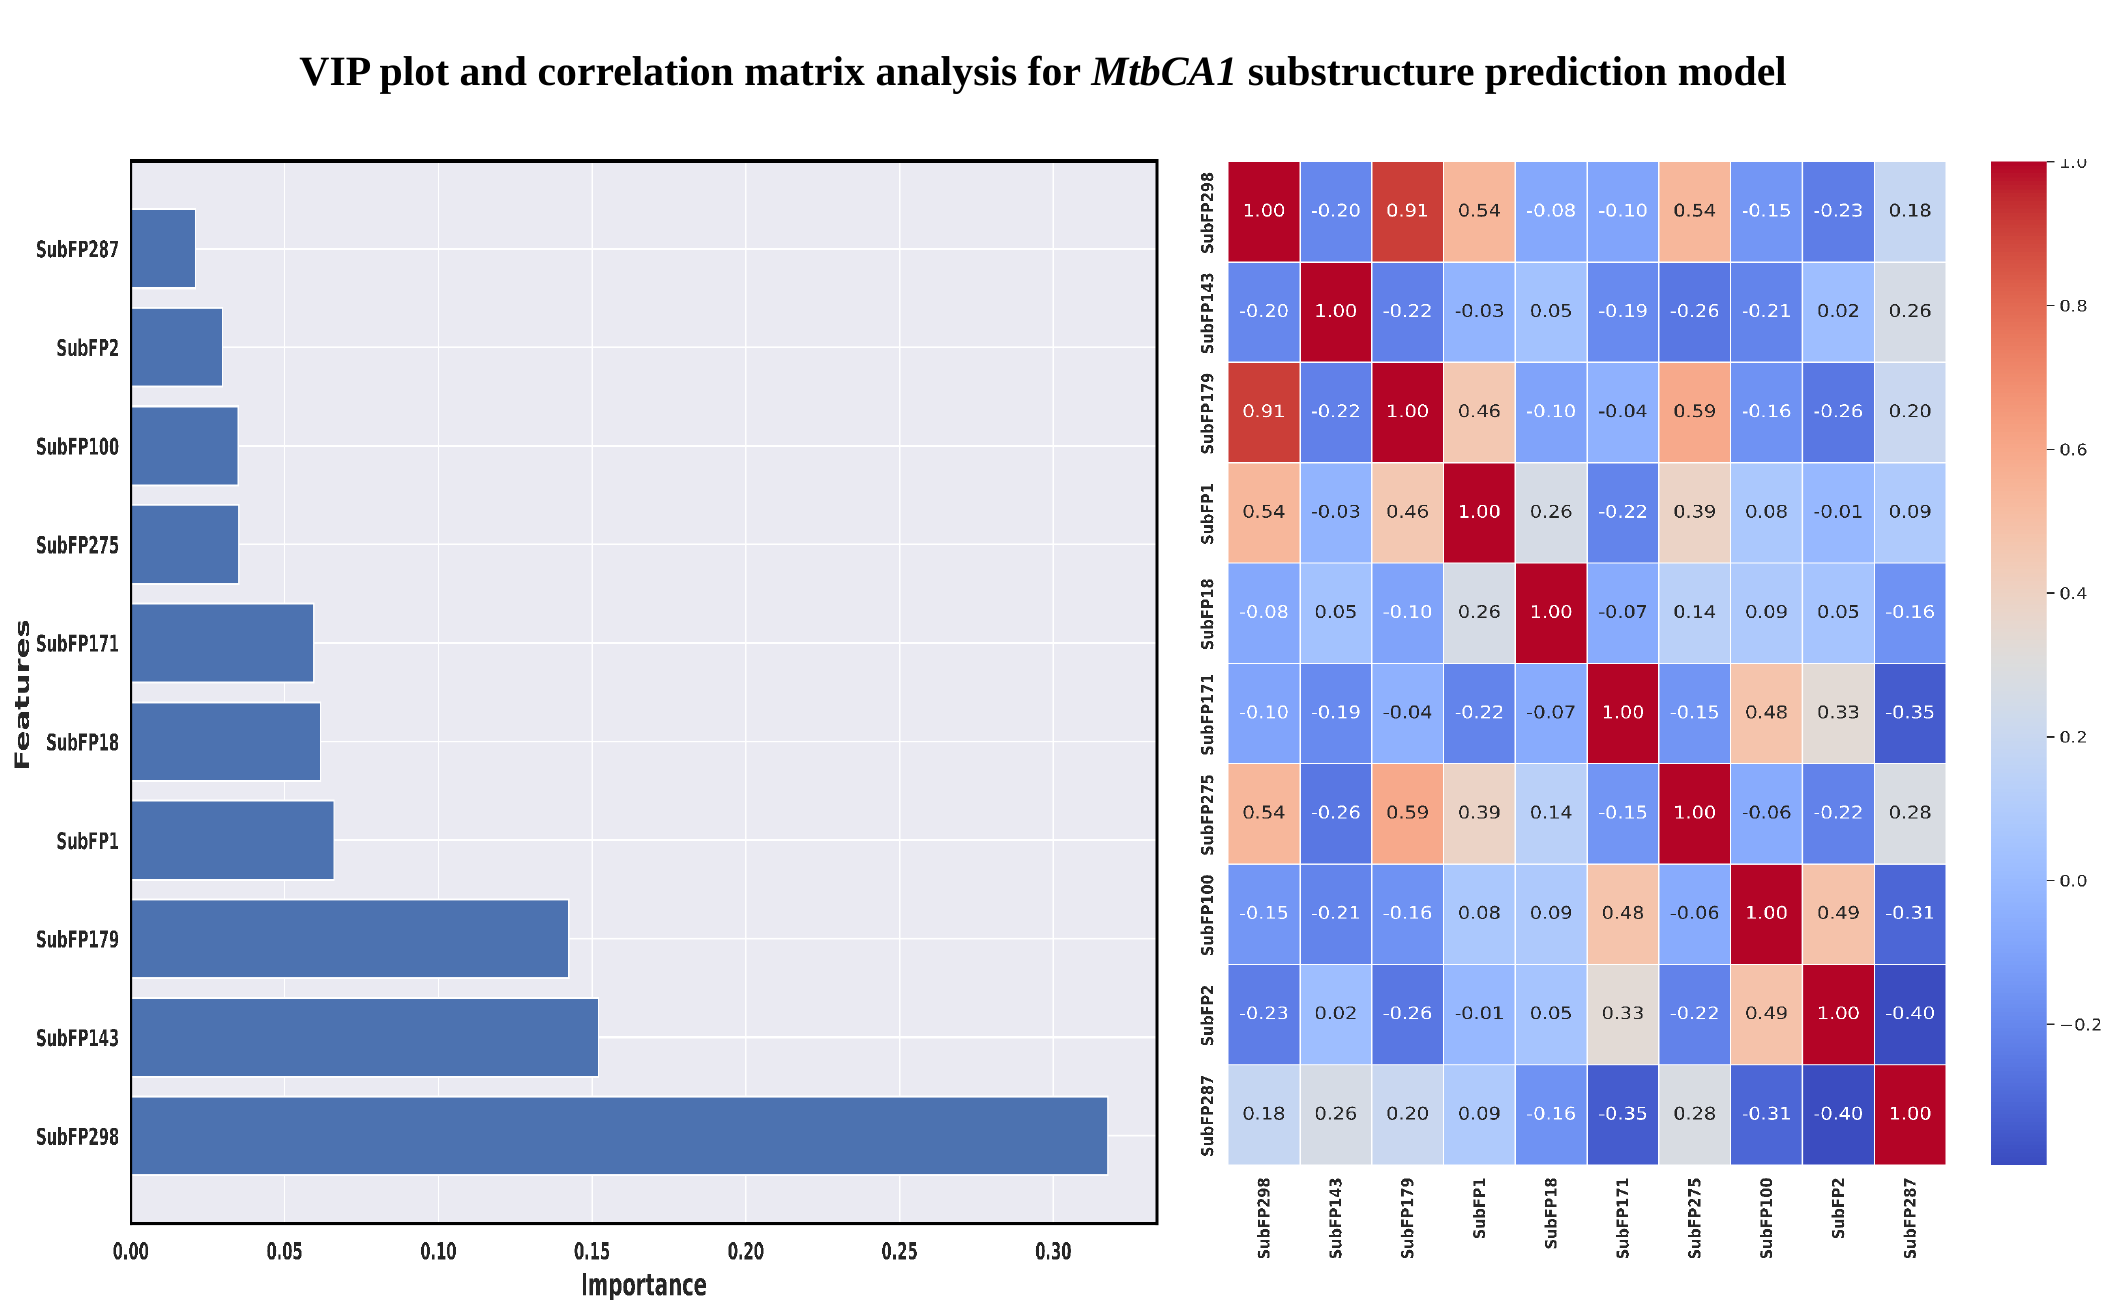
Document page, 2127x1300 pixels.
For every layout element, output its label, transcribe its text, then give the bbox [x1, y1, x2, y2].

picture [0, 141, 2126, 1300]
text_box VIP plot and correlation matrix analysis for MtbCA1 substructure prediction model [0, 42, 2087, 159]
